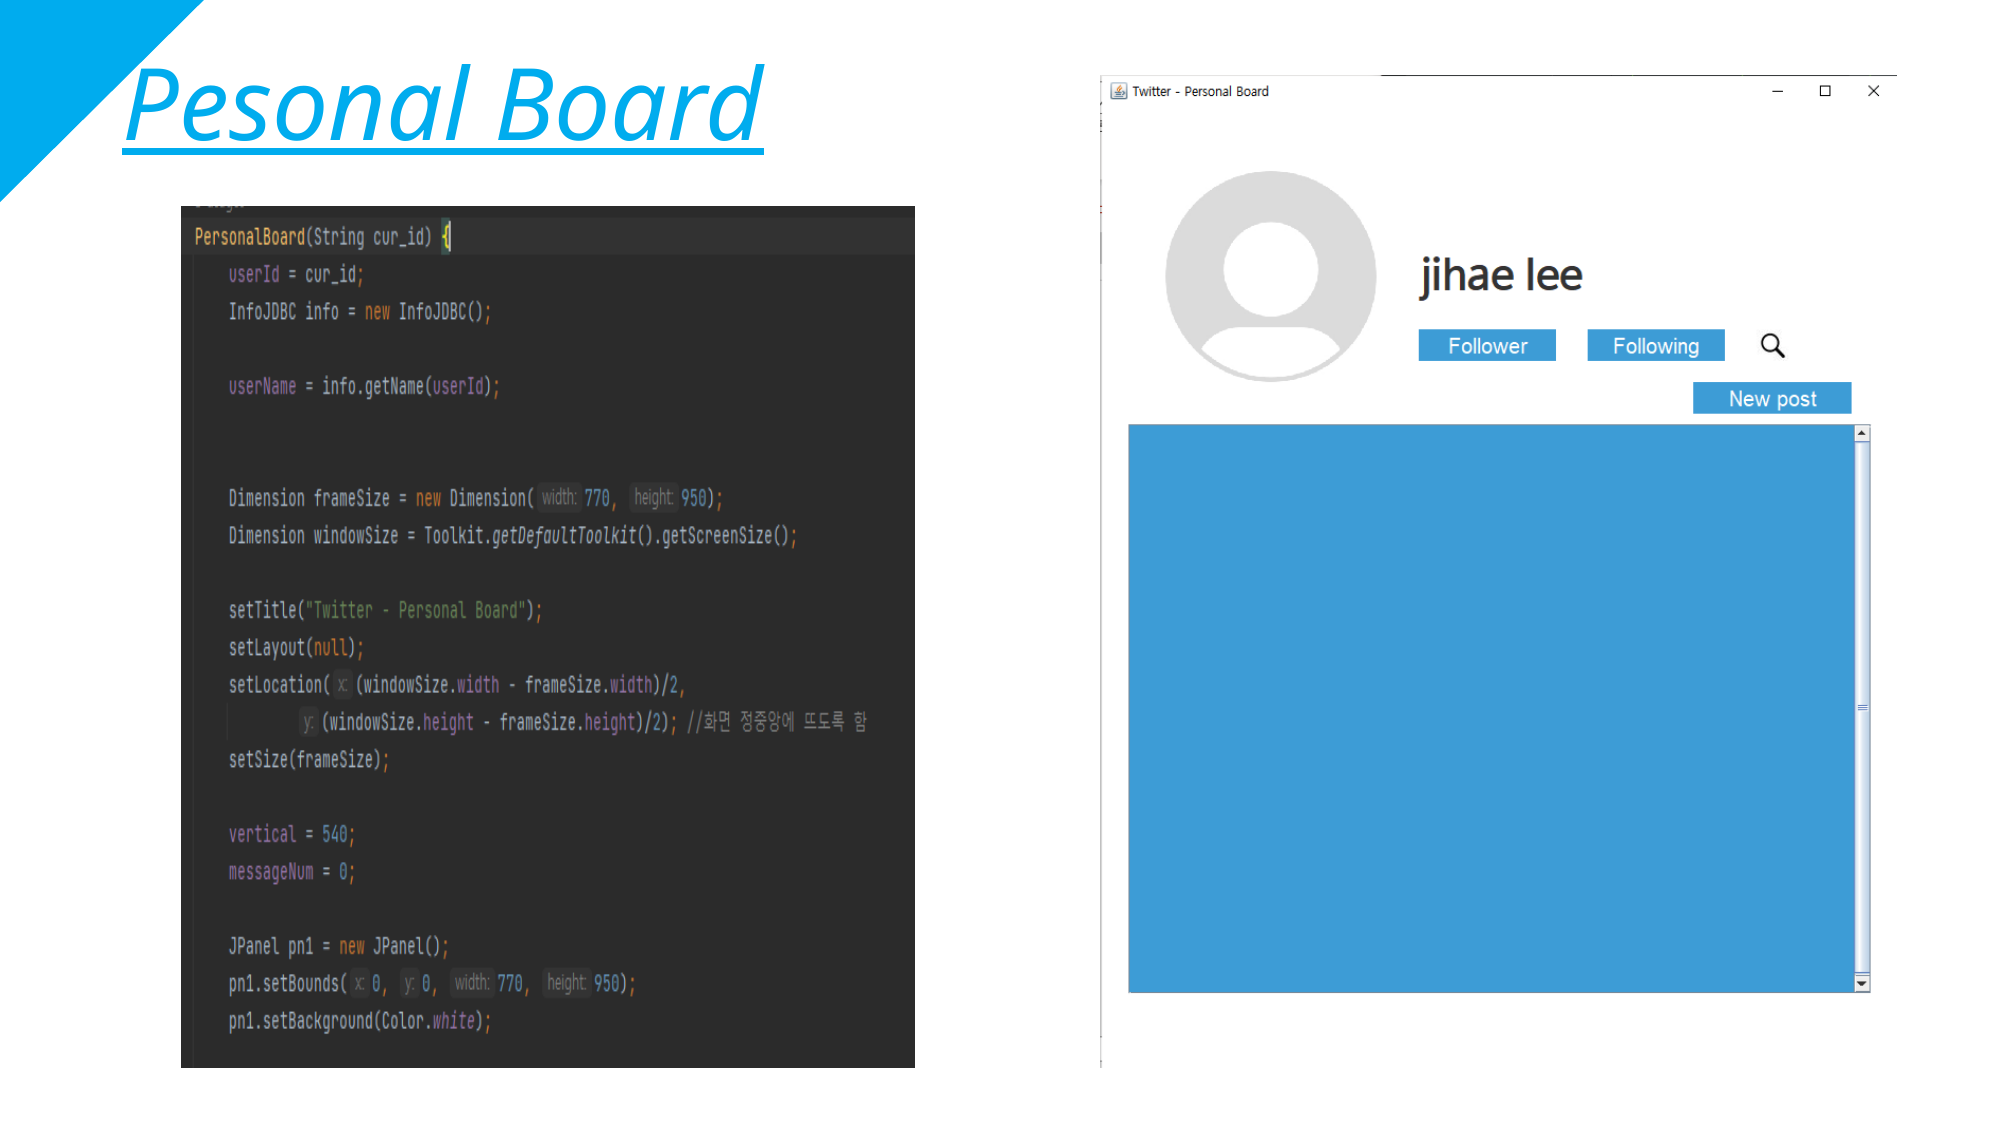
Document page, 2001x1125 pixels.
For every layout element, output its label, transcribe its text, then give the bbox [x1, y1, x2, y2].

text_box Pesonal Board [53, 32, 834, 168]
picture [1100, 75, 1897, 1068]
picture [181, 206, 915, 1068]
text_box [0, 0, 206, 204]
